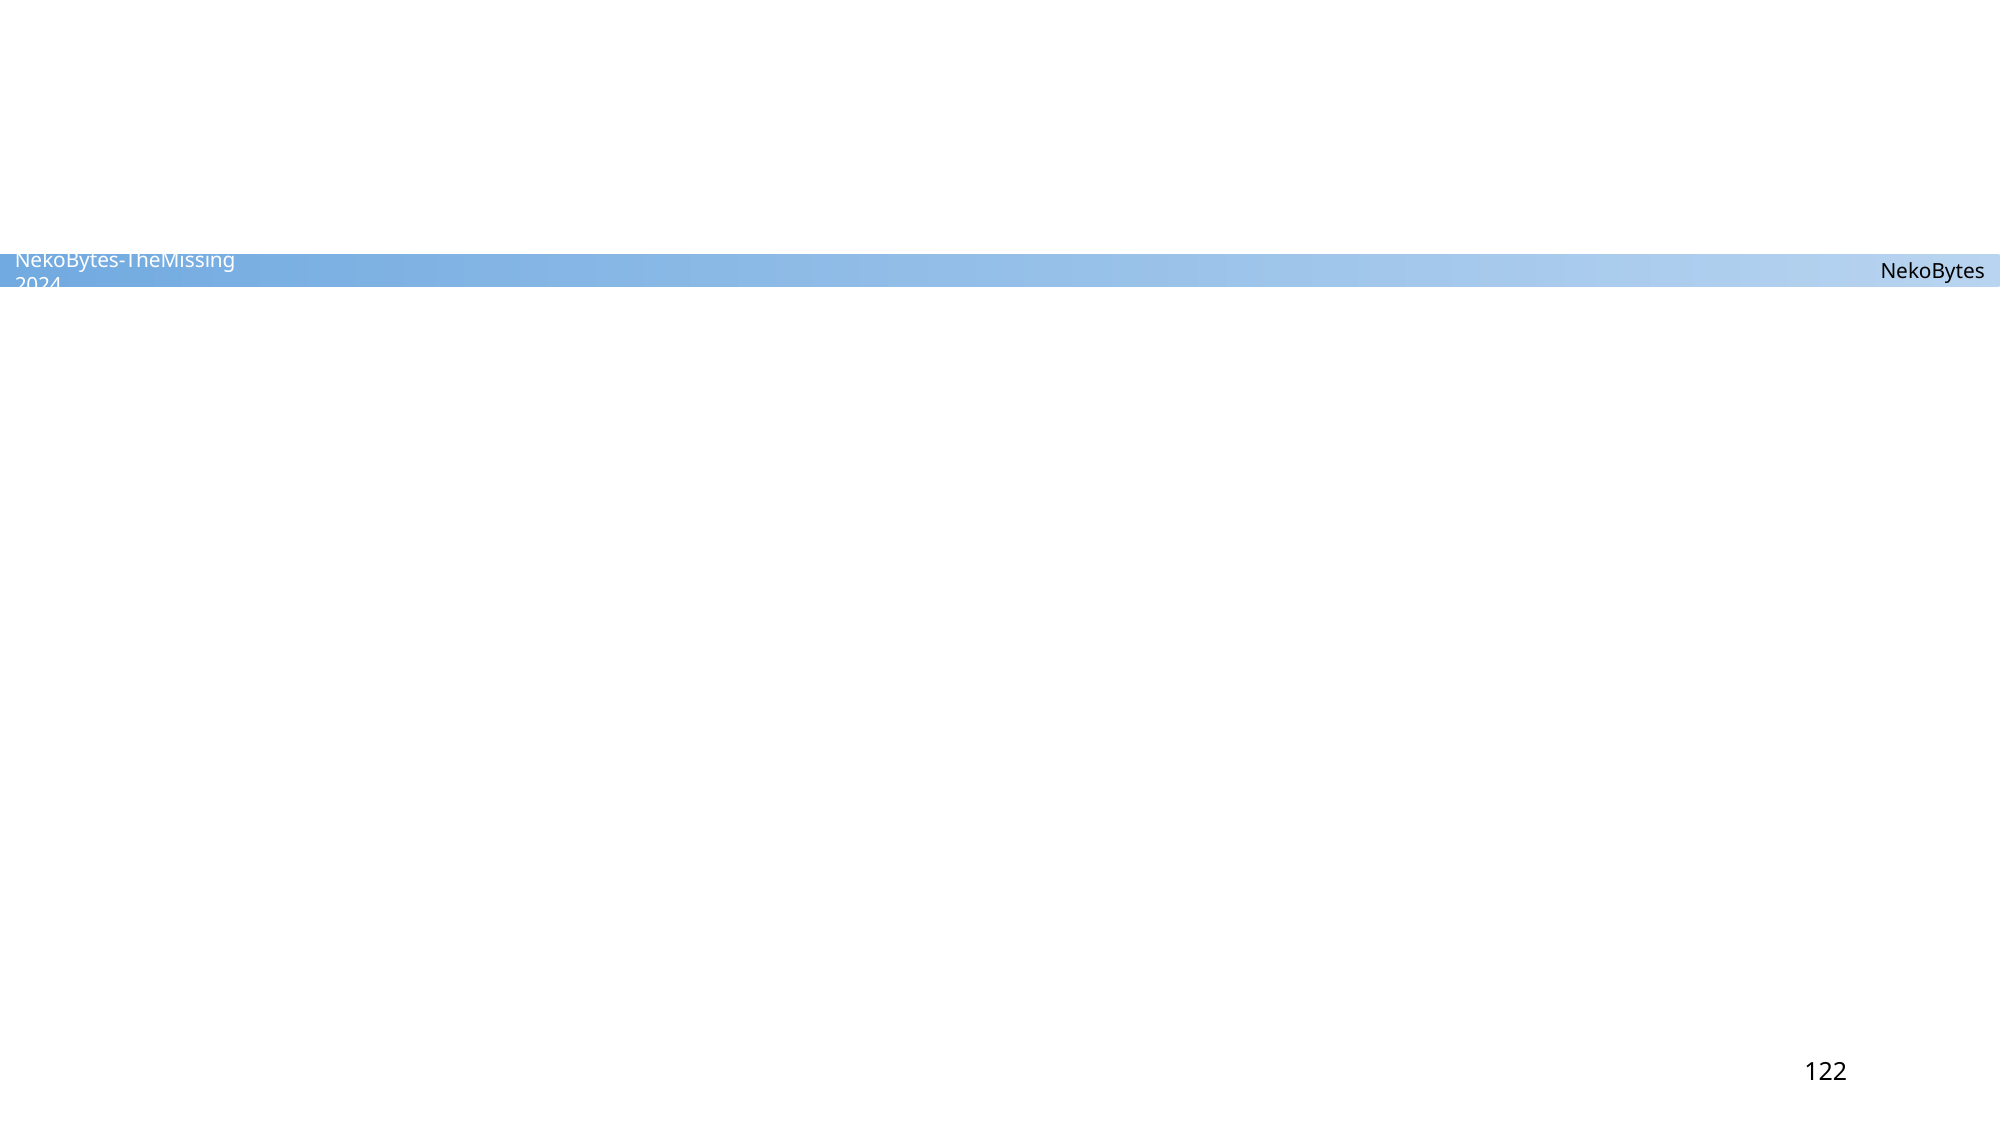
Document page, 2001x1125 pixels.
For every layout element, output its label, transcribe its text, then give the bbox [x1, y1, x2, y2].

slide_number 122 [1412, 1042, 1863, 1103]
